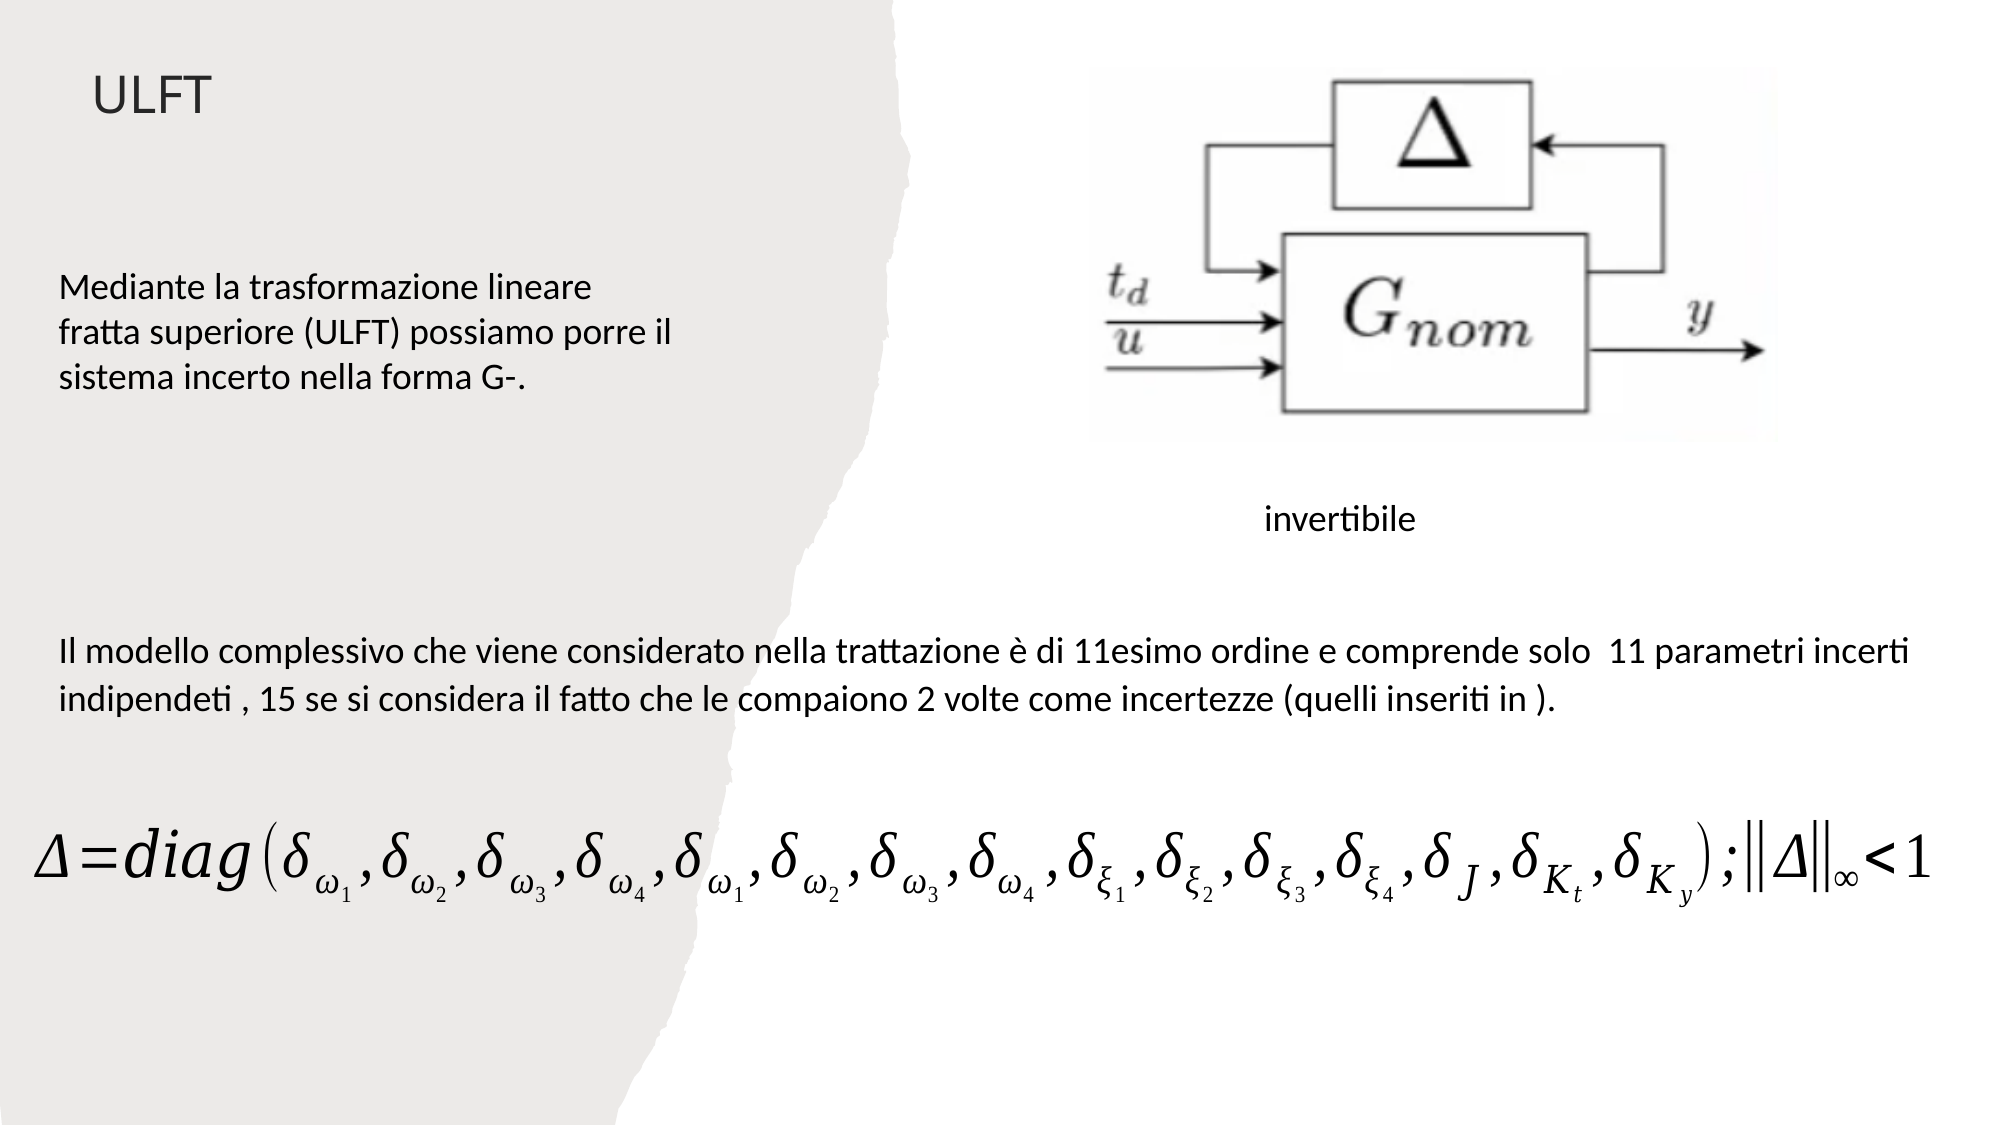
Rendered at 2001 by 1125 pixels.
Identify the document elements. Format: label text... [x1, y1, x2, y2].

text_box [617, 0, 2000, 1125]
picture [1089, 67, 1778, 443]
text_box [0, 0, 912, 1125]
title ULFT [76, 61, 801, 197]
